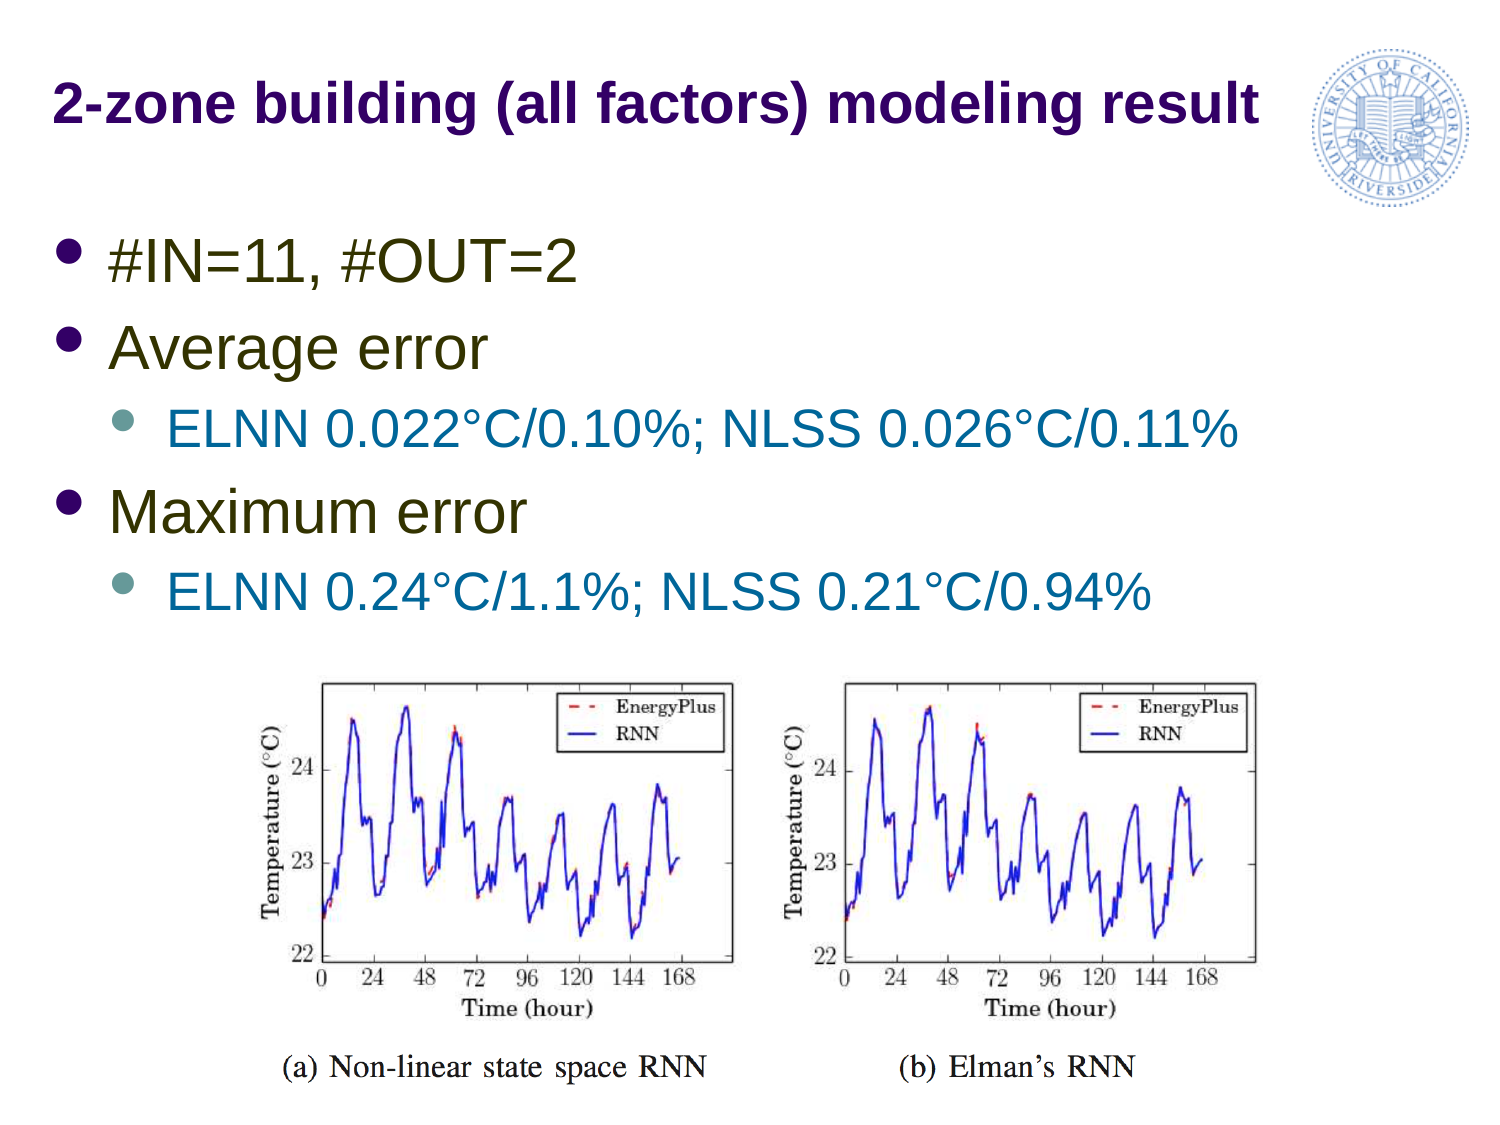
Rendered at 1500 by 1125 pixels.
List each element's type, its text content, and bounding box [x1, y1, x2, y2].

text_box #IN=11, #OUT=2 Average error ELNN 0.022°C/0.10%; NLSS 0.026°C/0.11% Maximum error ELNN 0.24°C/1.1%; NLSS 0.21°C/0.94% [37, 212, 1463, 1025]
title 2-zone building (all factors) modeling result [37, 0, 1313, 143]
picture [1312, 49, 1469, 207]
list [249, 674, 1263, 1092]
